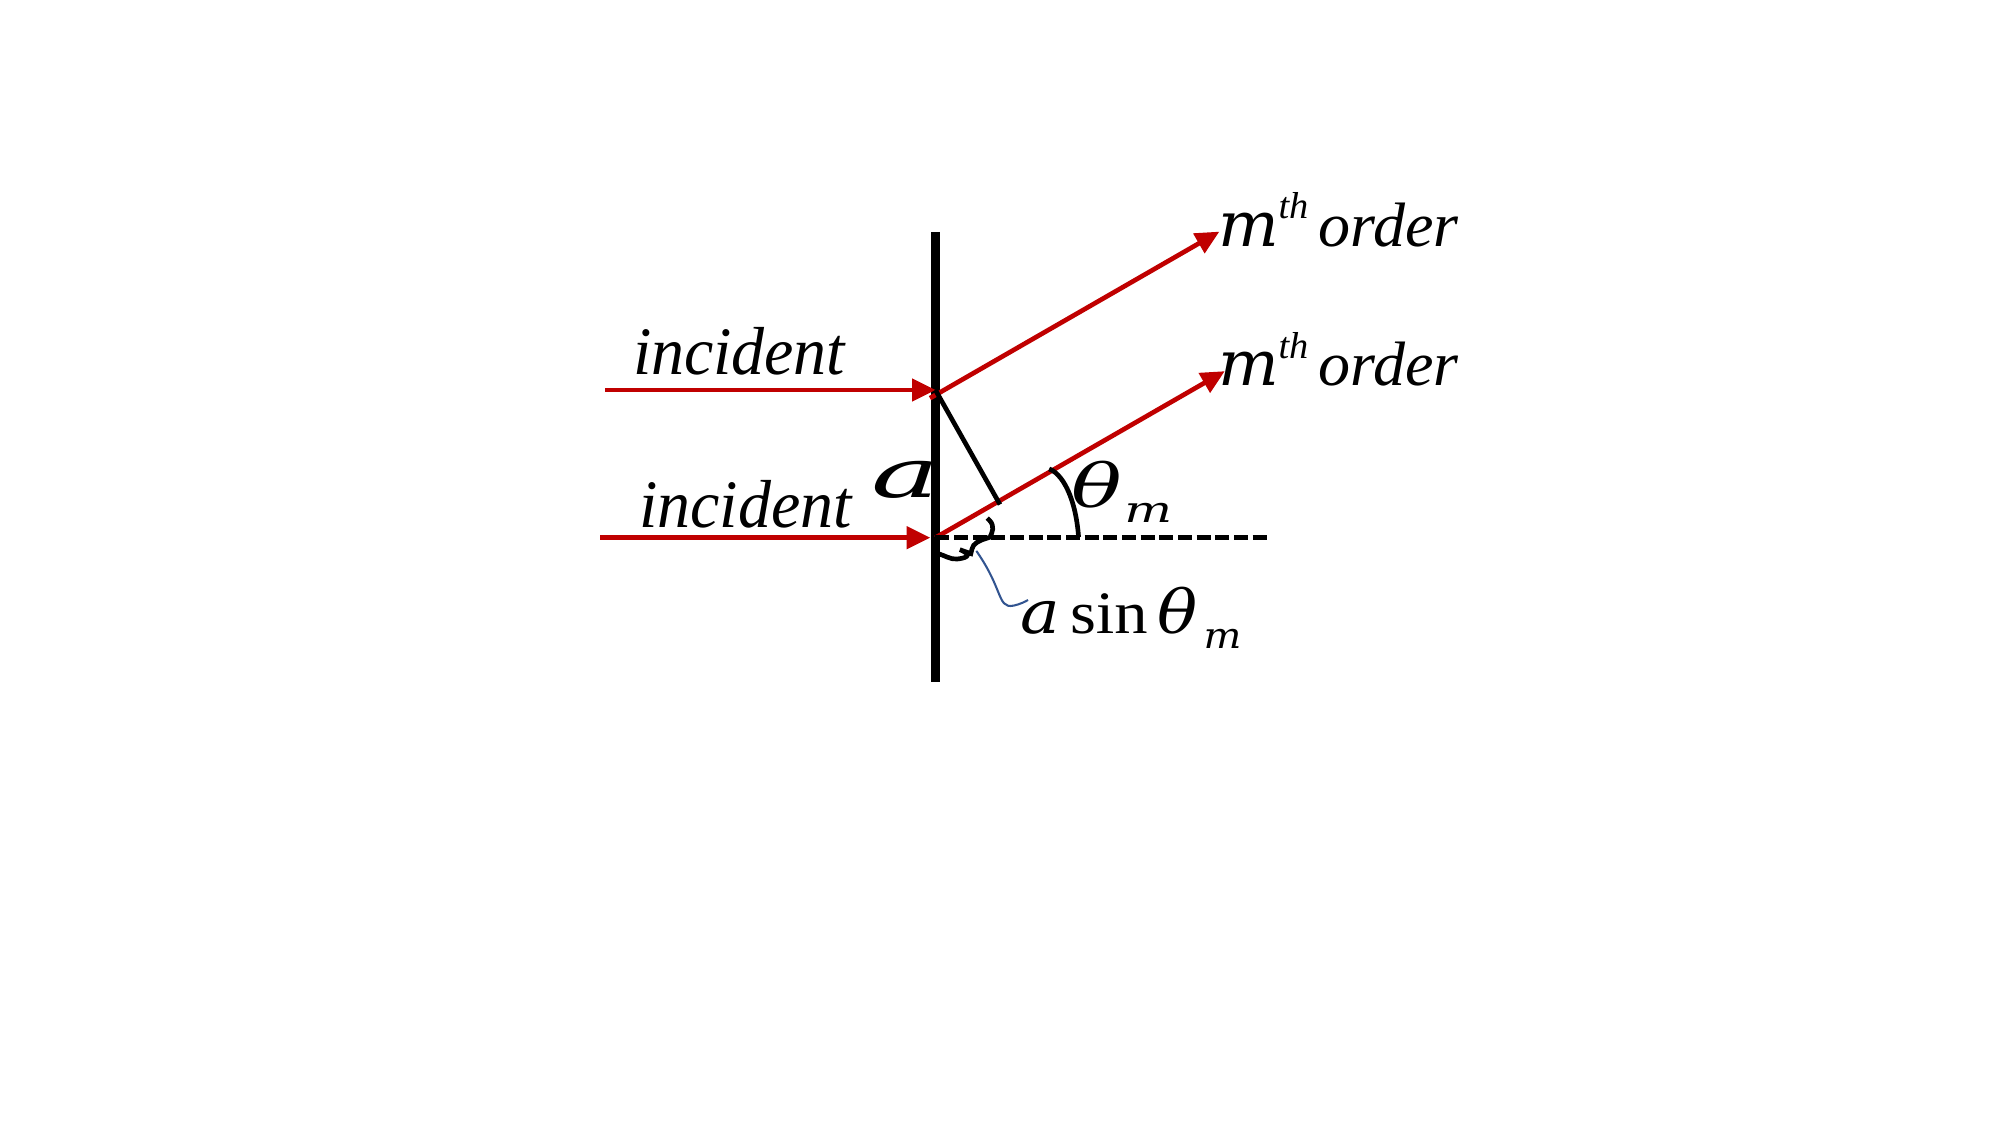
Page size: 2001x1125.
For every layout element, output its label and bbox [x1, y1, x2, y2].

text_box [599, 183, 1463, 682]
